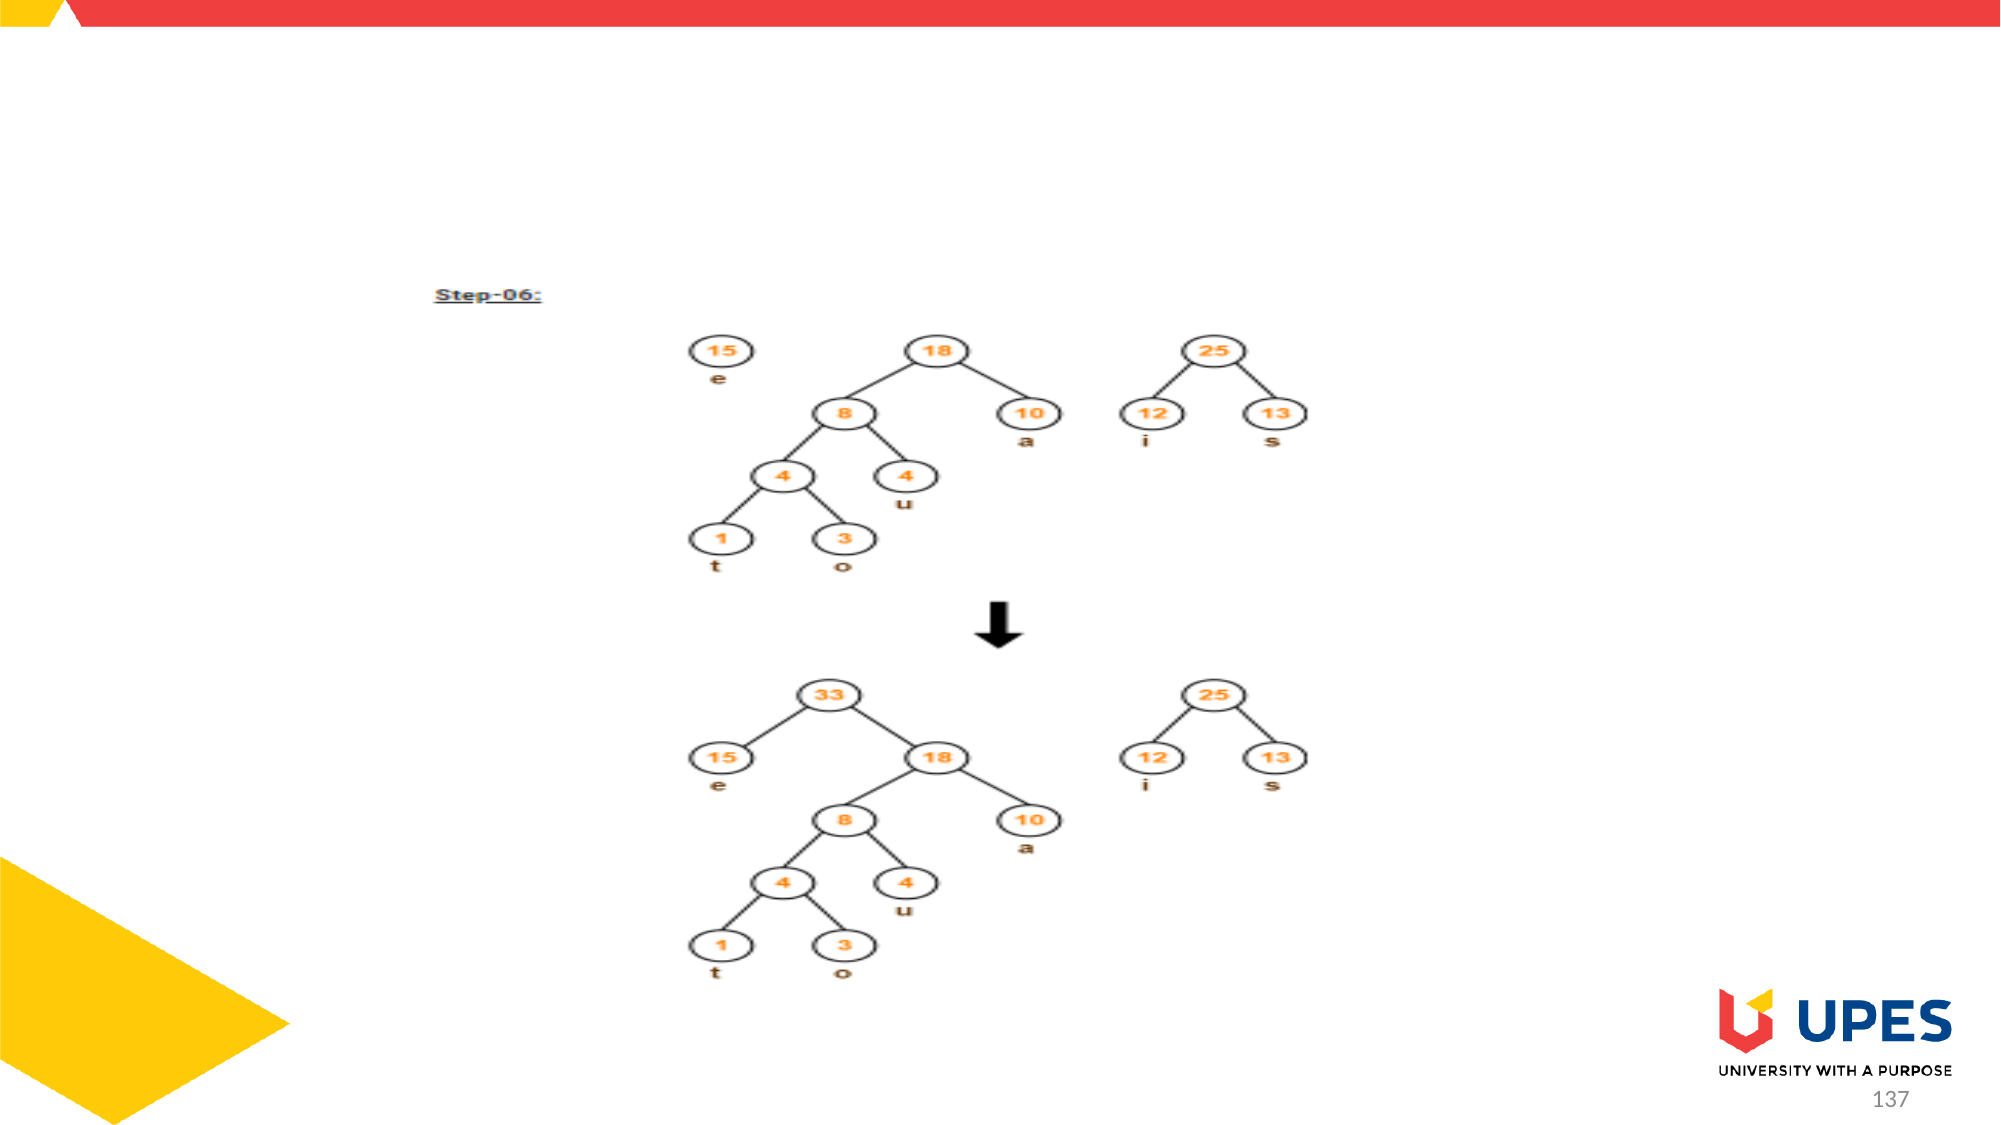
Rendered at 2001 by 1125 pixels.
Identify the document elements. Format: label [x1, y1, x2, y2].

picture [0, 0, 2001, 1125]
list [424, 277, 1539, 995]
